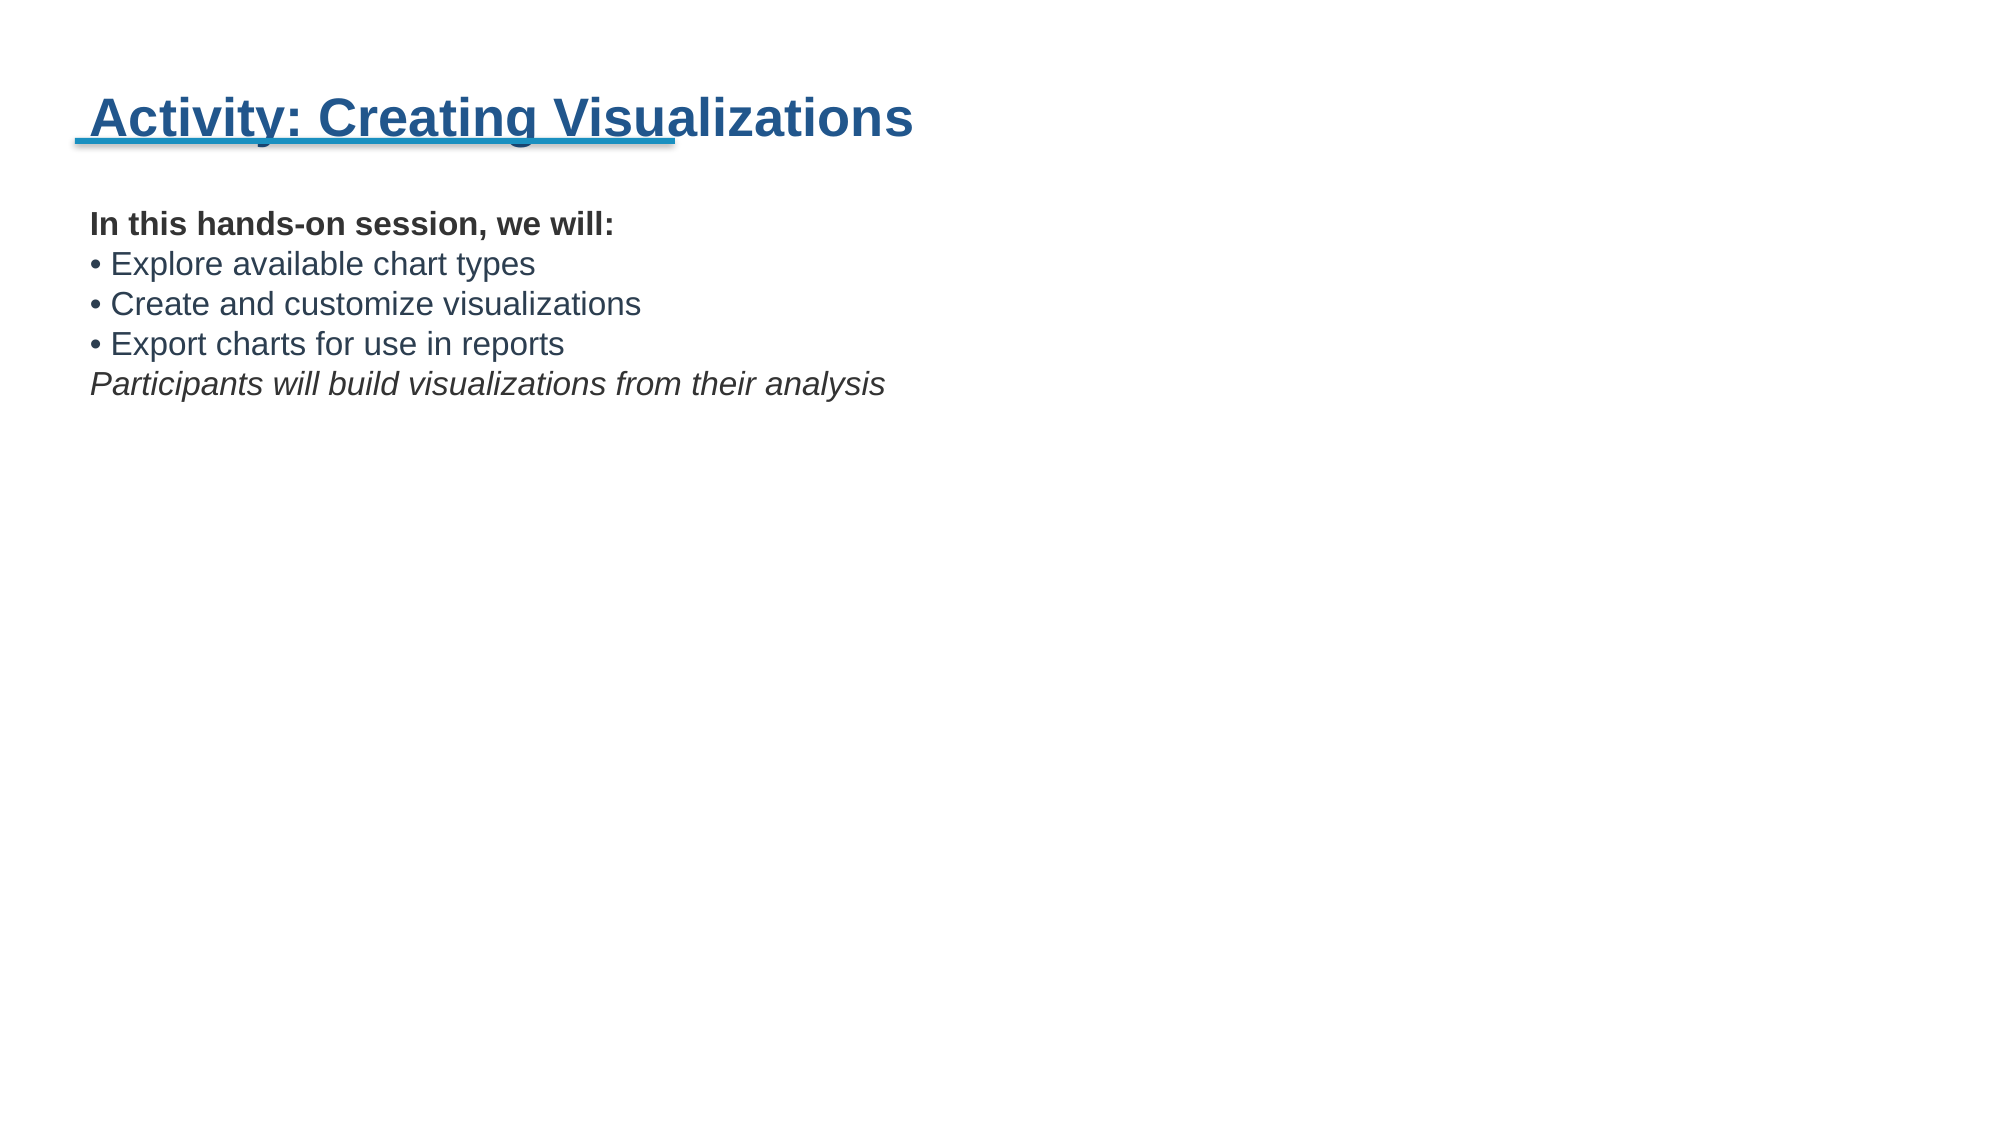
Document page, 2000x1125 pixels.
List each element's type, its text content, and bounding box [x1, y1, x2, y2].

text_box [74, 137, 676, 145]
text_box Activity: Creating Visualizations [74, 75, 1925, 143]
text_box In this hands-on session, we will: • Explore available chart types • Create and customize visualizations • Export charts for use in reports Participants will build visualizations from their analysis [74, 194, 1925, 410]
